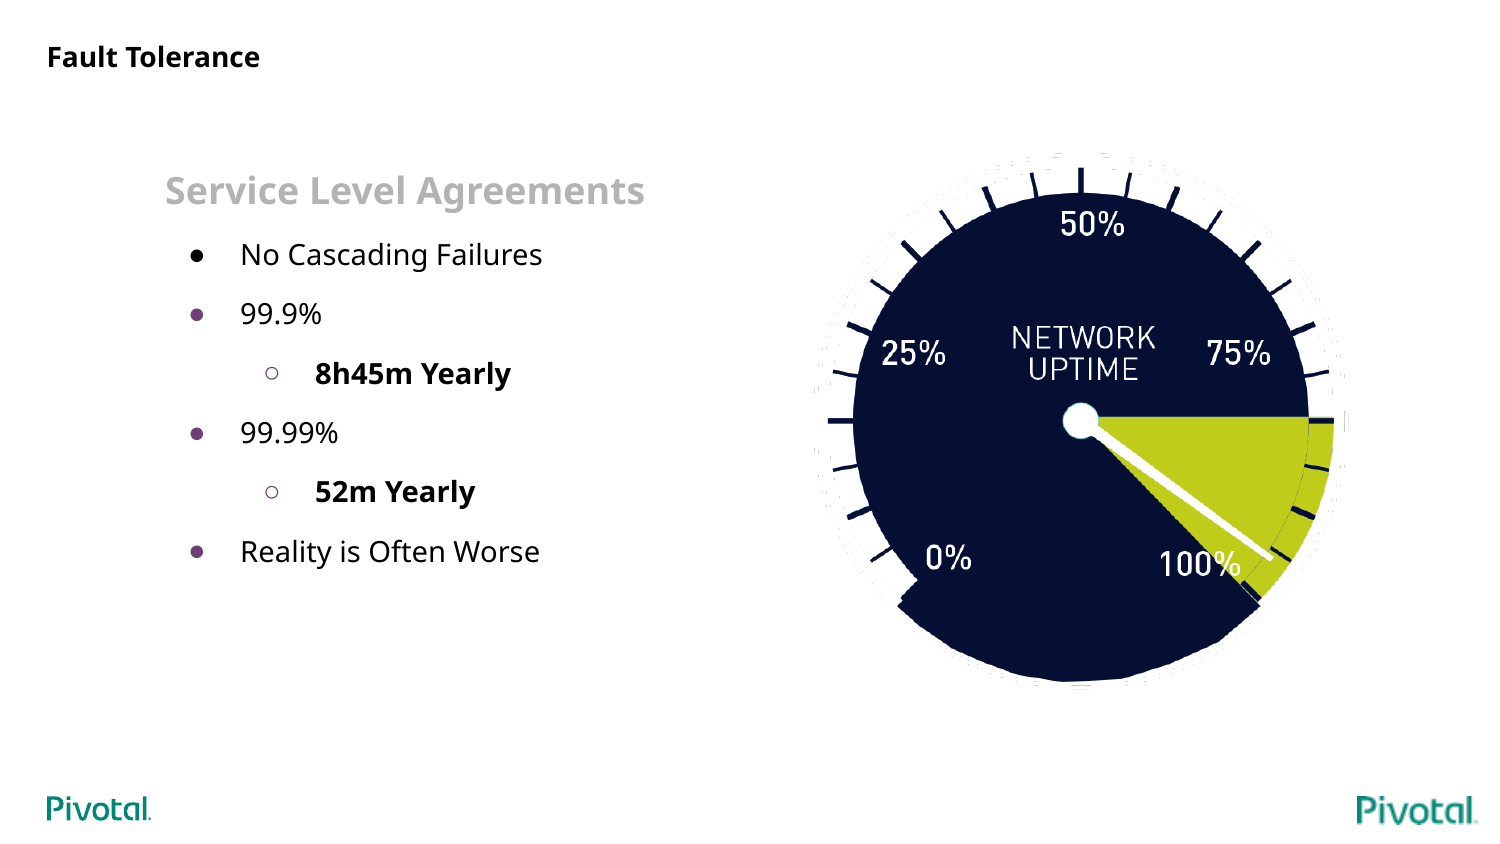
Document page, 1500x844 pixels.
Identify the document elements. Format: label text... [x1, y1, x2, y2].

title Fault Tolerance [31, 24, 1454, 90]
picture [1357, 796, 1478, 825]
picture [810, 145, 1350, 698]
list Service Level Agreements No Cascading Failures 99.9% 8h45m Yearly 99.99% 52m Yearly Reality is Often Worse [149, 147, 913, 767]
